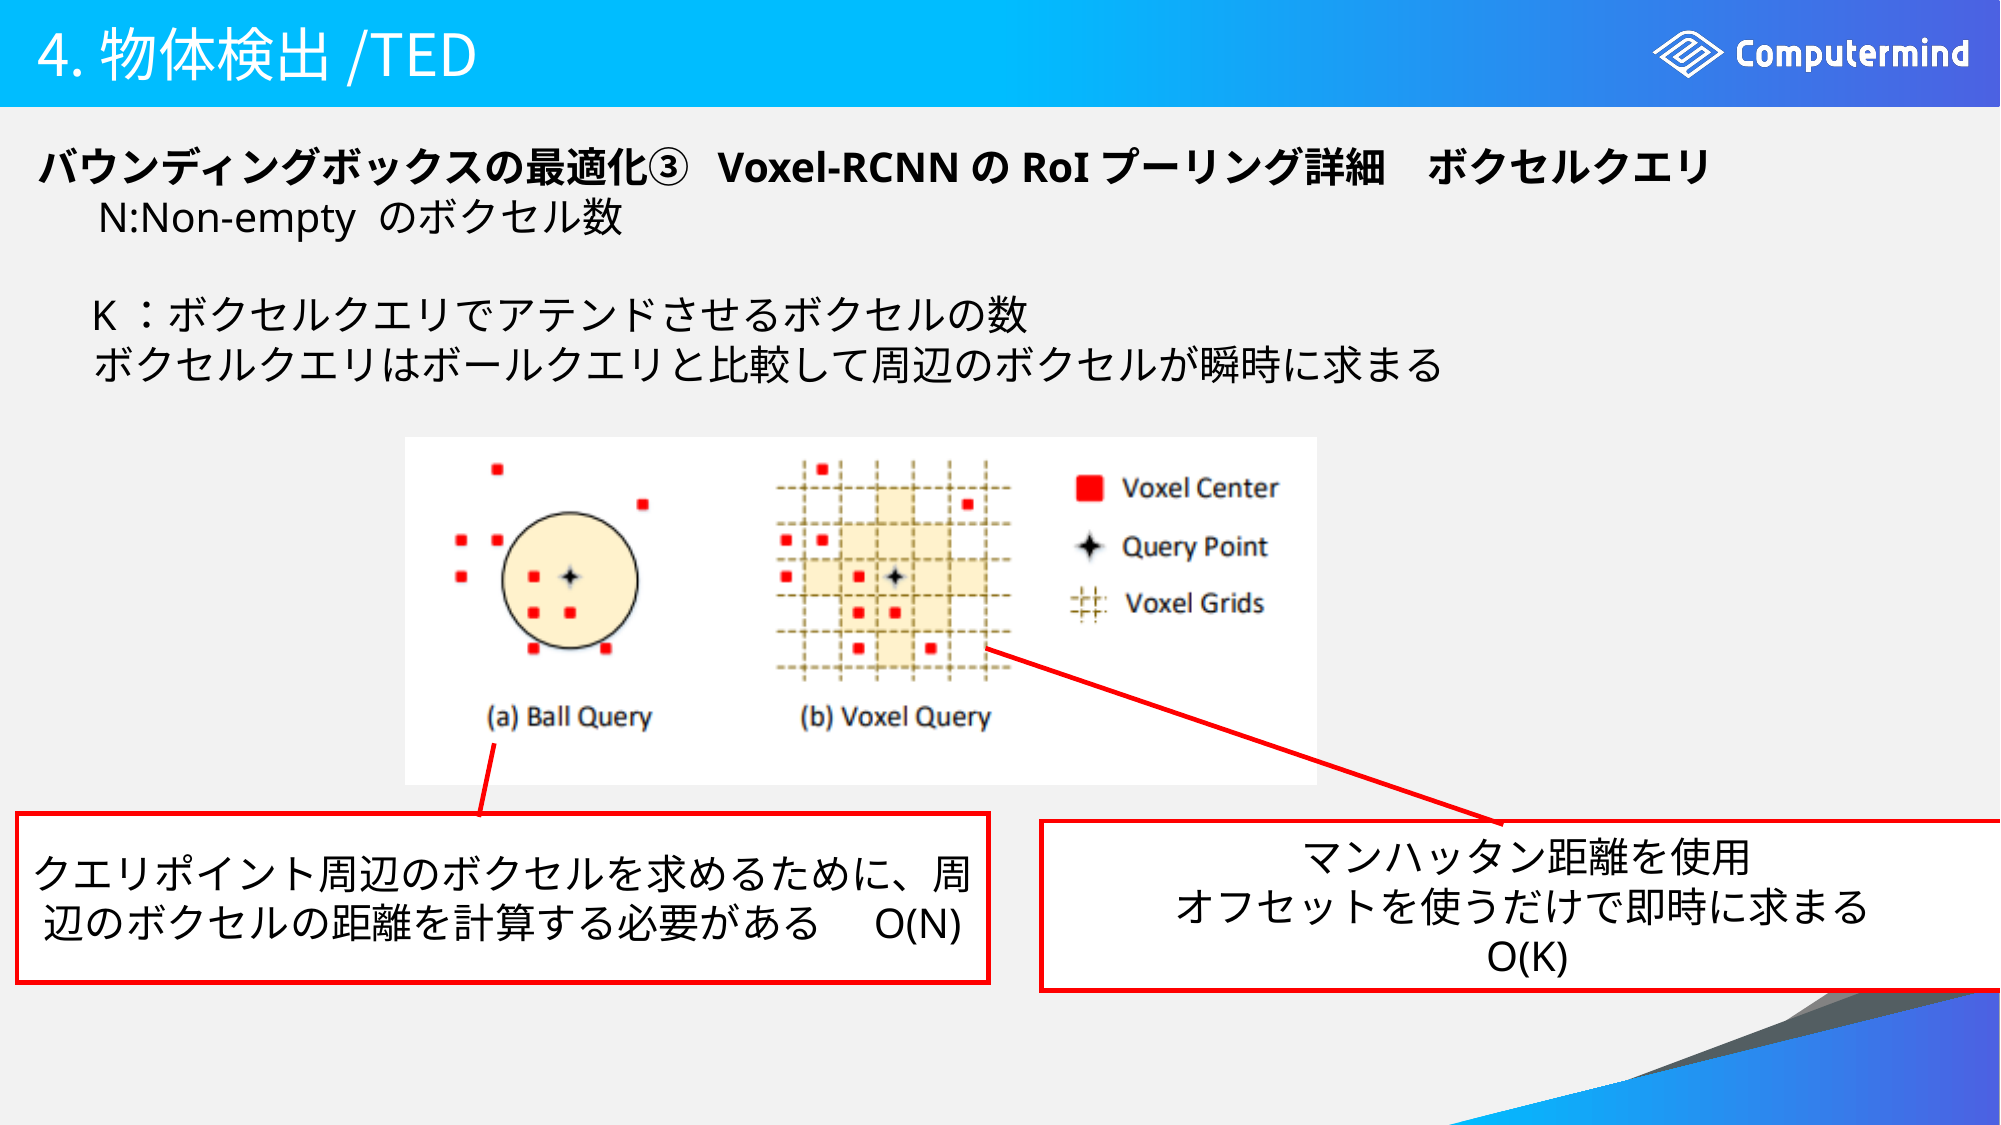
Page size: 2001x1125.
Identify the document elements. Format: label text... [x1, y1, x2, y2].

text_box マンハッタン距離を使用 オフセットを使うだけで即時に求まる O(K) [1041, 760, 2000, 991]
text_box クエリポイント周辺のボクセルを求めるために、周辺のボクセルの距離を計算する必要がある O(N) [16, 785, 989, 984]
title 4.物体検出/TED [22, 0, 1626, 107]
picture [405, 437, 1317, 785]
picture [1652, 26, 1970, 79]
text_box バウンディングボックスの最適化③ Voxel-RCNNのRoIプーリング詳細 ボクセルクエリ N:Non-empty のボクセル数 K：ボクセルクエリでアテンドさせるボクセルの数 ボクセルクエリはボールクエリと比較して周辺のボクセルが瞬時に求まる [22, 134, 1879, 445]
